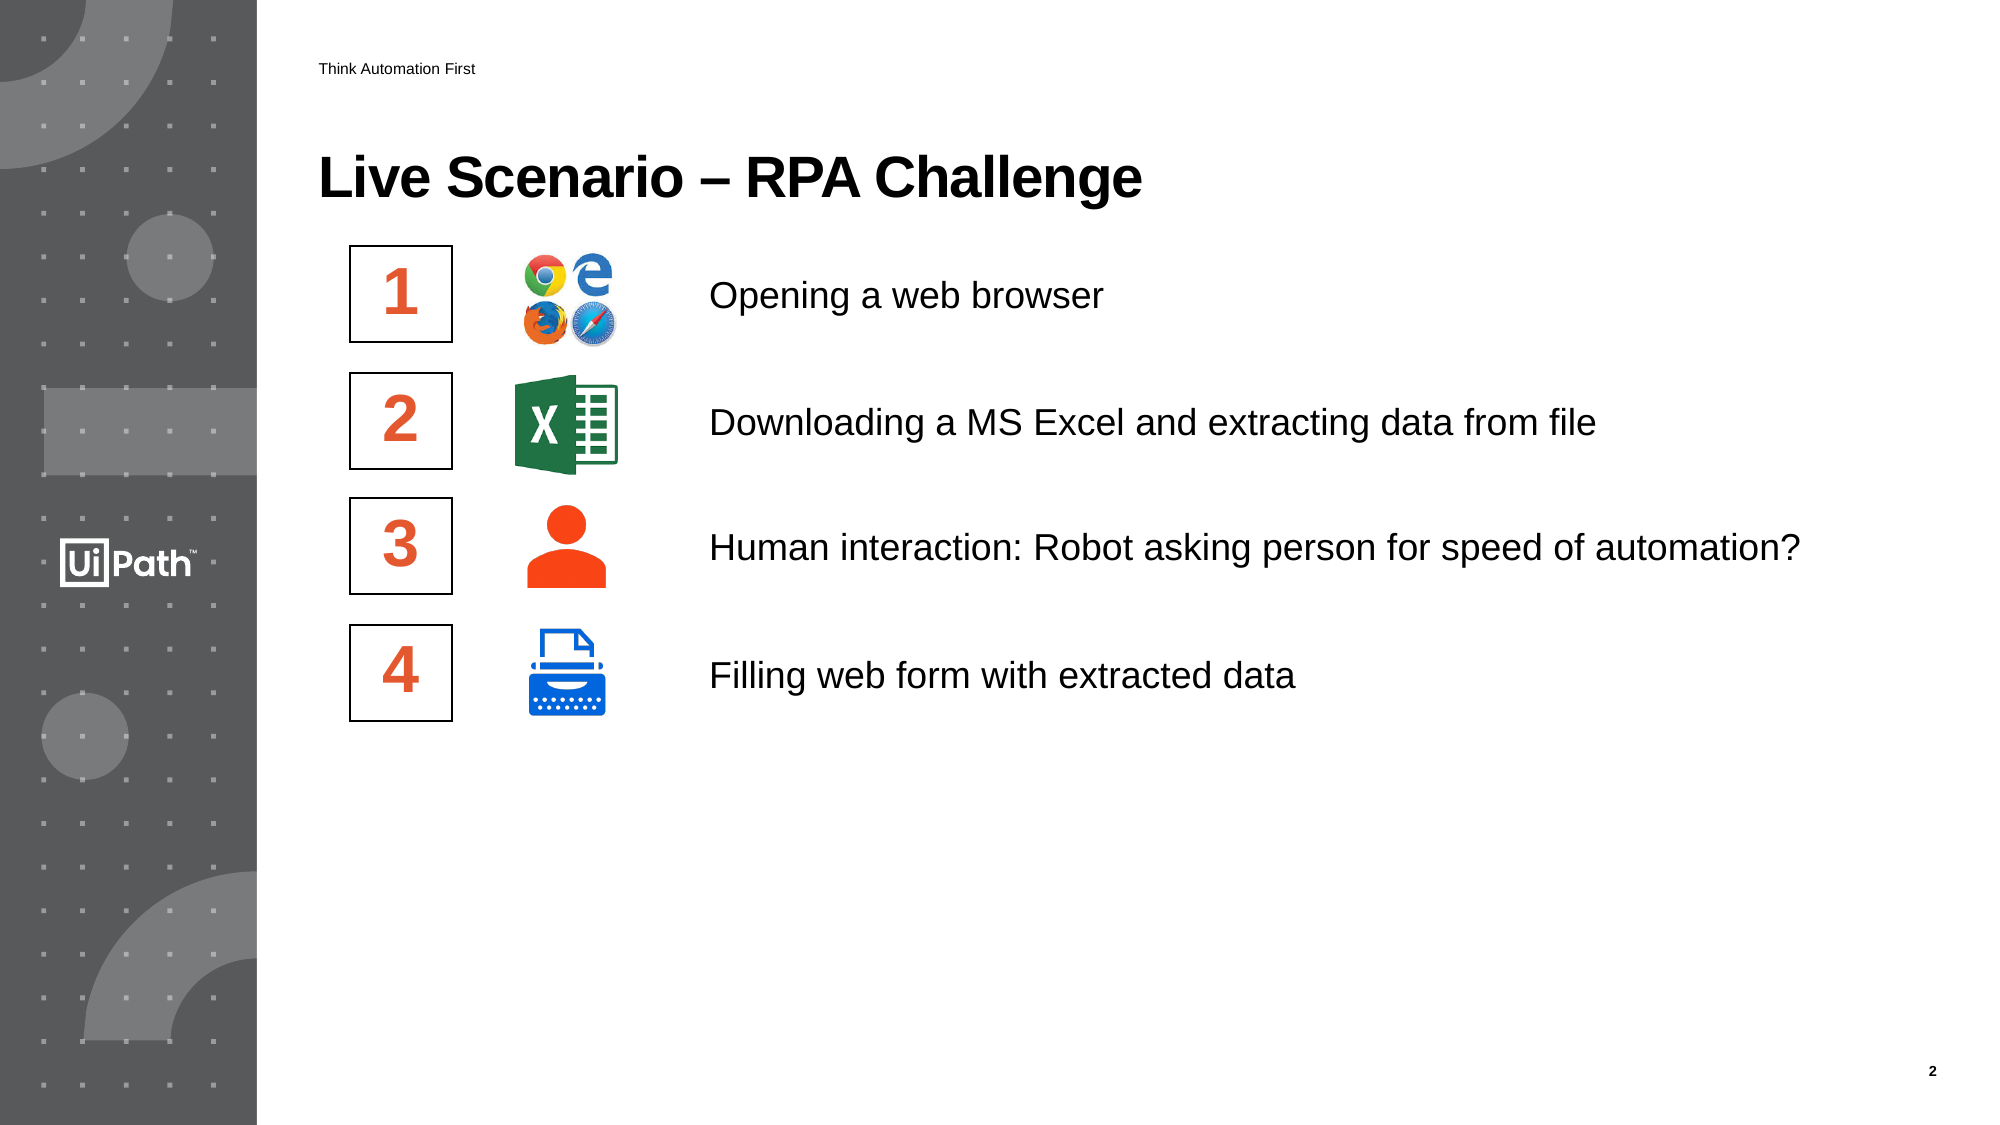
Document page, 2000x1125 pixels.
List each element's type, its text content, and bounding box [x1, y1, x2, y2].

picture [512, 617, 621, 726]
picture [515, 374, 618, 475]
table_header 3 [351, 499, 451, 593]
table_header 4 [351, 626, 451, 720]
title Live Scenario – RPA Challenge [318, 149, 1937, 300]
picture [508, 250, 632, 348]
text_box Human interaction: Robot asking person for speed of automation? [694, 516, 1937, 576]
list Think Automation First [318, 58, 939, 111]
picture [508, 487, 626, 605]
table_header 1 [351, 247, 451, 341]
text_box Downloading a MS Excel and extracting data from file [694, 390, 1762, 451]
text_box Opening a web browser [694, 263, 1762, 324]
table_header 2 [351, 374, 451, 468]
text_box Filling web form with extracted data [694, 643, 1762, 703]
